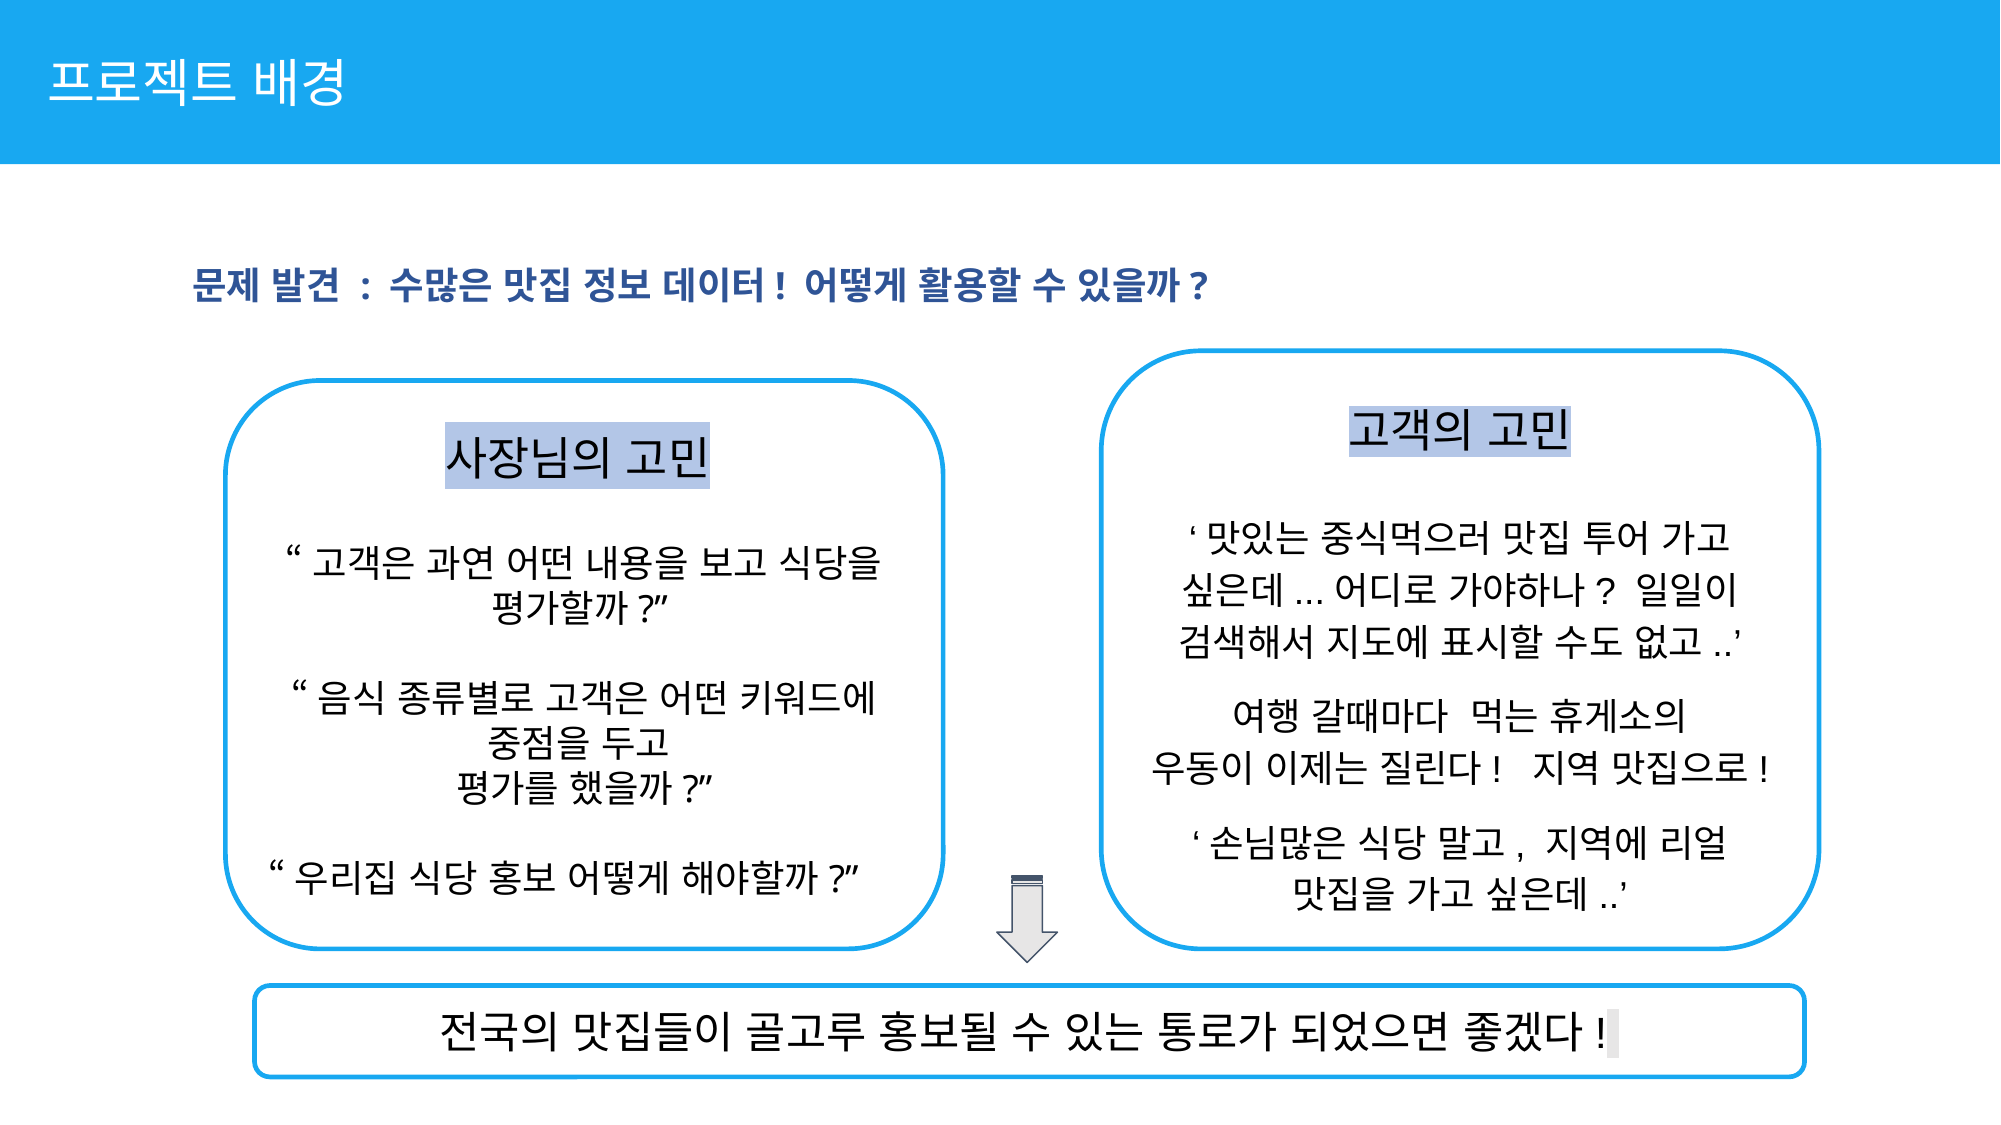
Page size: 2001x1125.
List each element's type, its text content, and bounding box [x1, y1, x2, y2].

text_box [996, 885, 1058, 963]
text_box 프로젝트 배경 [32, 42, 1058, 121]
text_box 사장님의 고민 “고객은 과연 어떤 내용을 보고 식당을 평가할까?” “음식 종류별로 고객은 어떤 키워드에 중점을 두고 평가를 했을까?” “우리집 식당 홍보 어떻게 해야할까?” [225, 380, 944, 949]
text_box [1012, 876, 1043, 884]
text_box [0, 0, 2000, 165]
text_box 문제 발견 : 수많은 맛집 정보 데이터! 어떻게 활용할 수 있을까? [177, 254, 1443, 315]
text_box 전국의 맛집들이 골고루 홍보될 수 있는 통로가 되었으면 좋겠다! [254, 985, 1805, 1077]
text_box 고객의 고민 ‘맛있는 중식먹으러 맛집 투어 가고 싶은데...어디로 가야하나? 일일이 검색해서 지도에 표시할 수도 없고..’ 여행 갈때마다 먹는 휴게소의 우동이 이제는 질린다! 지역 맛집으로! ‘손님많은 식당 말고, 지역에 리얼 맛집을 가고 싶은데..’ [1101, 350, 1820, 949]
